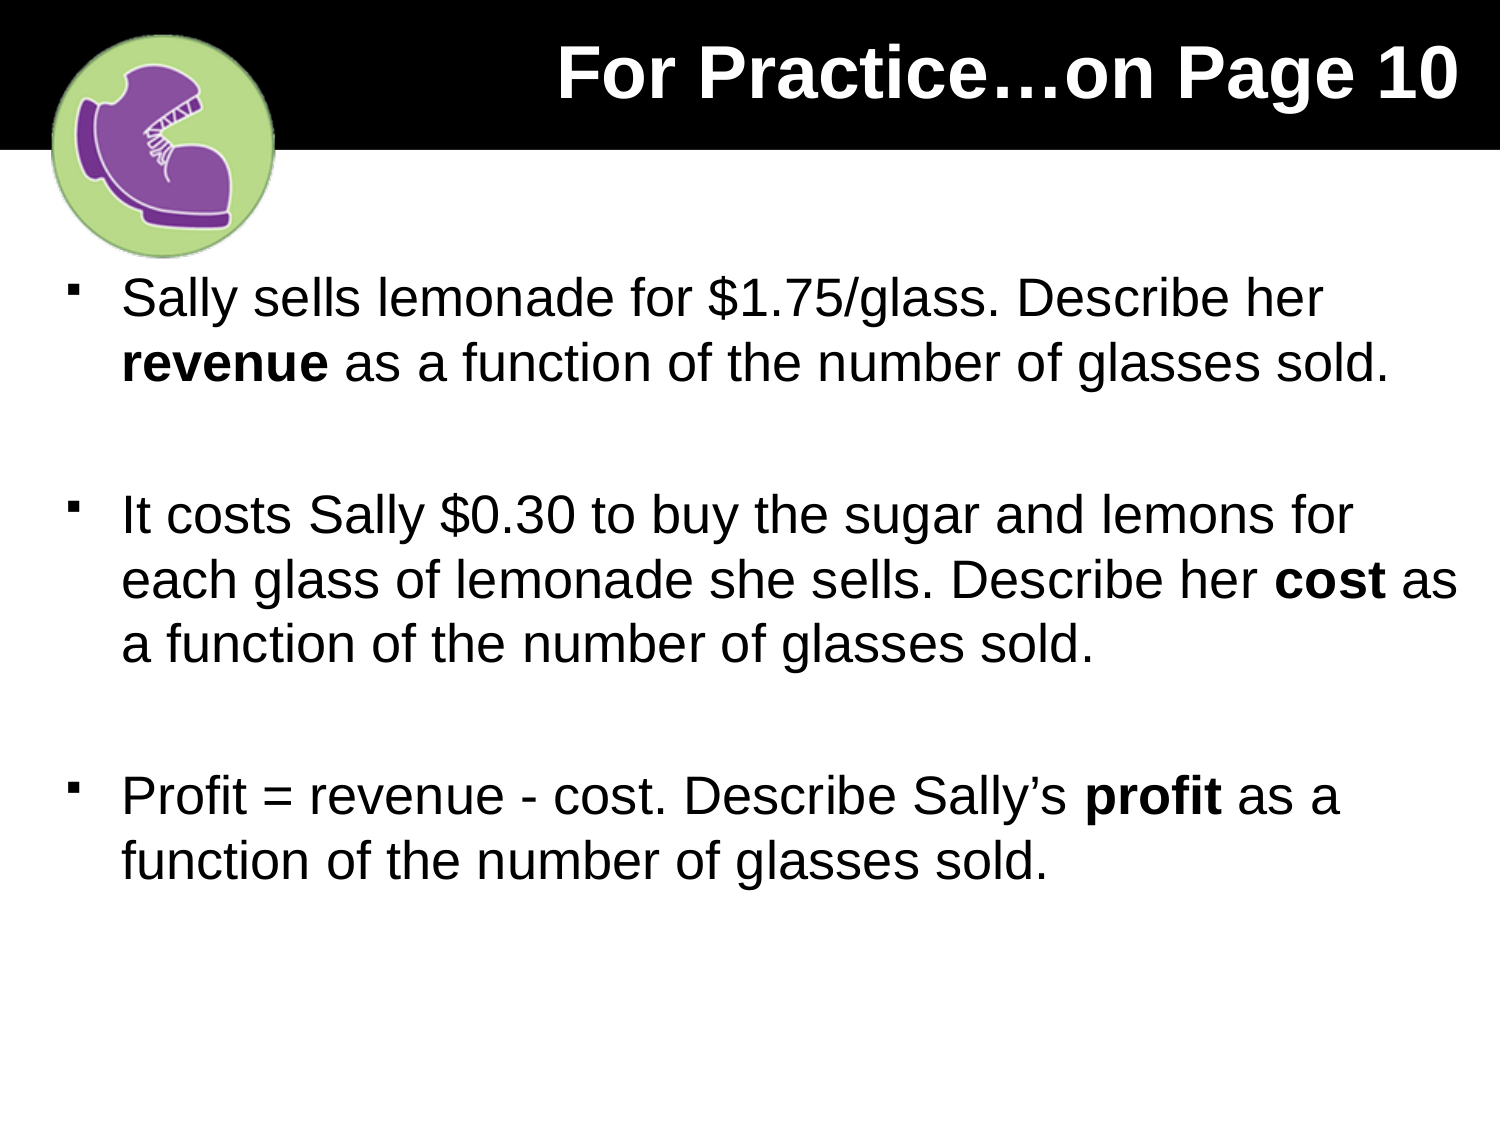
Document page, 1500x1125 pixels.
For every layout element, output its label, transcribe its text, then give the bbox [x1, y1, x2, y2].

title For Practice…on Page 10 [50, 0, 1475, 138]
list Sally sells lemonade for $1.75/glass. Describe her revenue as a function of the number of glasses sold. It costs Sally $0.30 to buy the sugar and lemons for each glass of lemonade she sells. Describe her cost as a function of the number of glasses sold. Profit = revenue - cost. Describe Sally’s profit as a function of the number of glasses sold. [50, 254, 1475, 998]
picture [47, 31, 280, 263]
